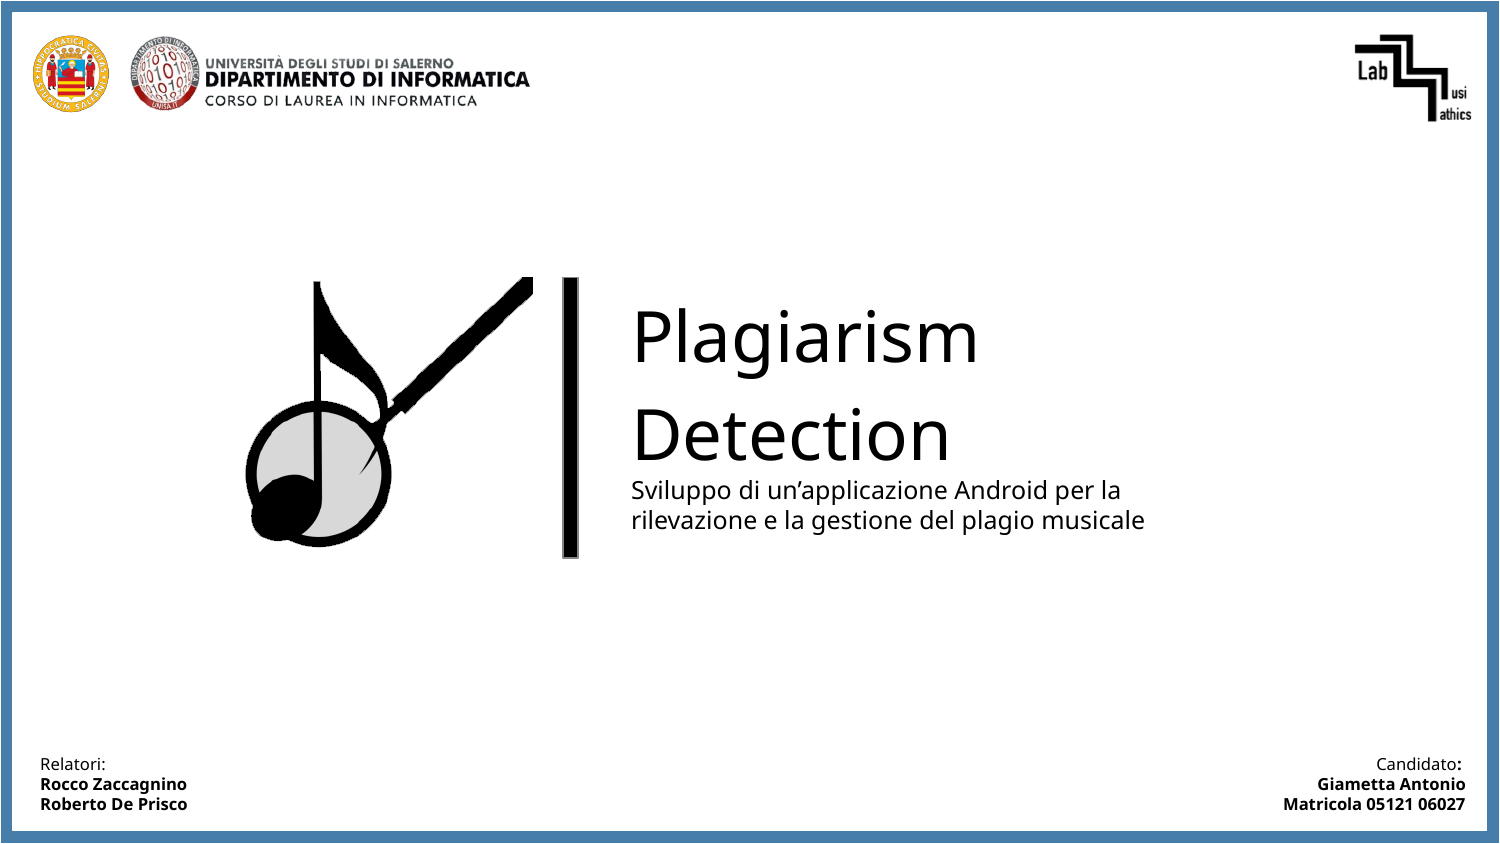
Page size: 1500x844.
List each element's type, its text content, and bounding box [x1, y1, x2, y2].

picture [242, 277, 533, 568]
picture [124, 28, 537, 120]
text_box Relatori: Rocco Zaccagnino Roberto De Prisco [0, 738, 342, 829]
picture [1339, 22, 1482, 127]
text_box Candidato: Giametta Antonio Matricola 05121 06027 [1089, 738, 1481, 829]
picture [29, 34, 115, 115]
text_box [563, 277, 578, 559]
text_box Plagiarism Detection Sviluppo di un’applicazione Android per la rilevazione e la gestione del plagio musicale [616, 276, 1257, 550]
text_box [0, 0, 1500, 844]
